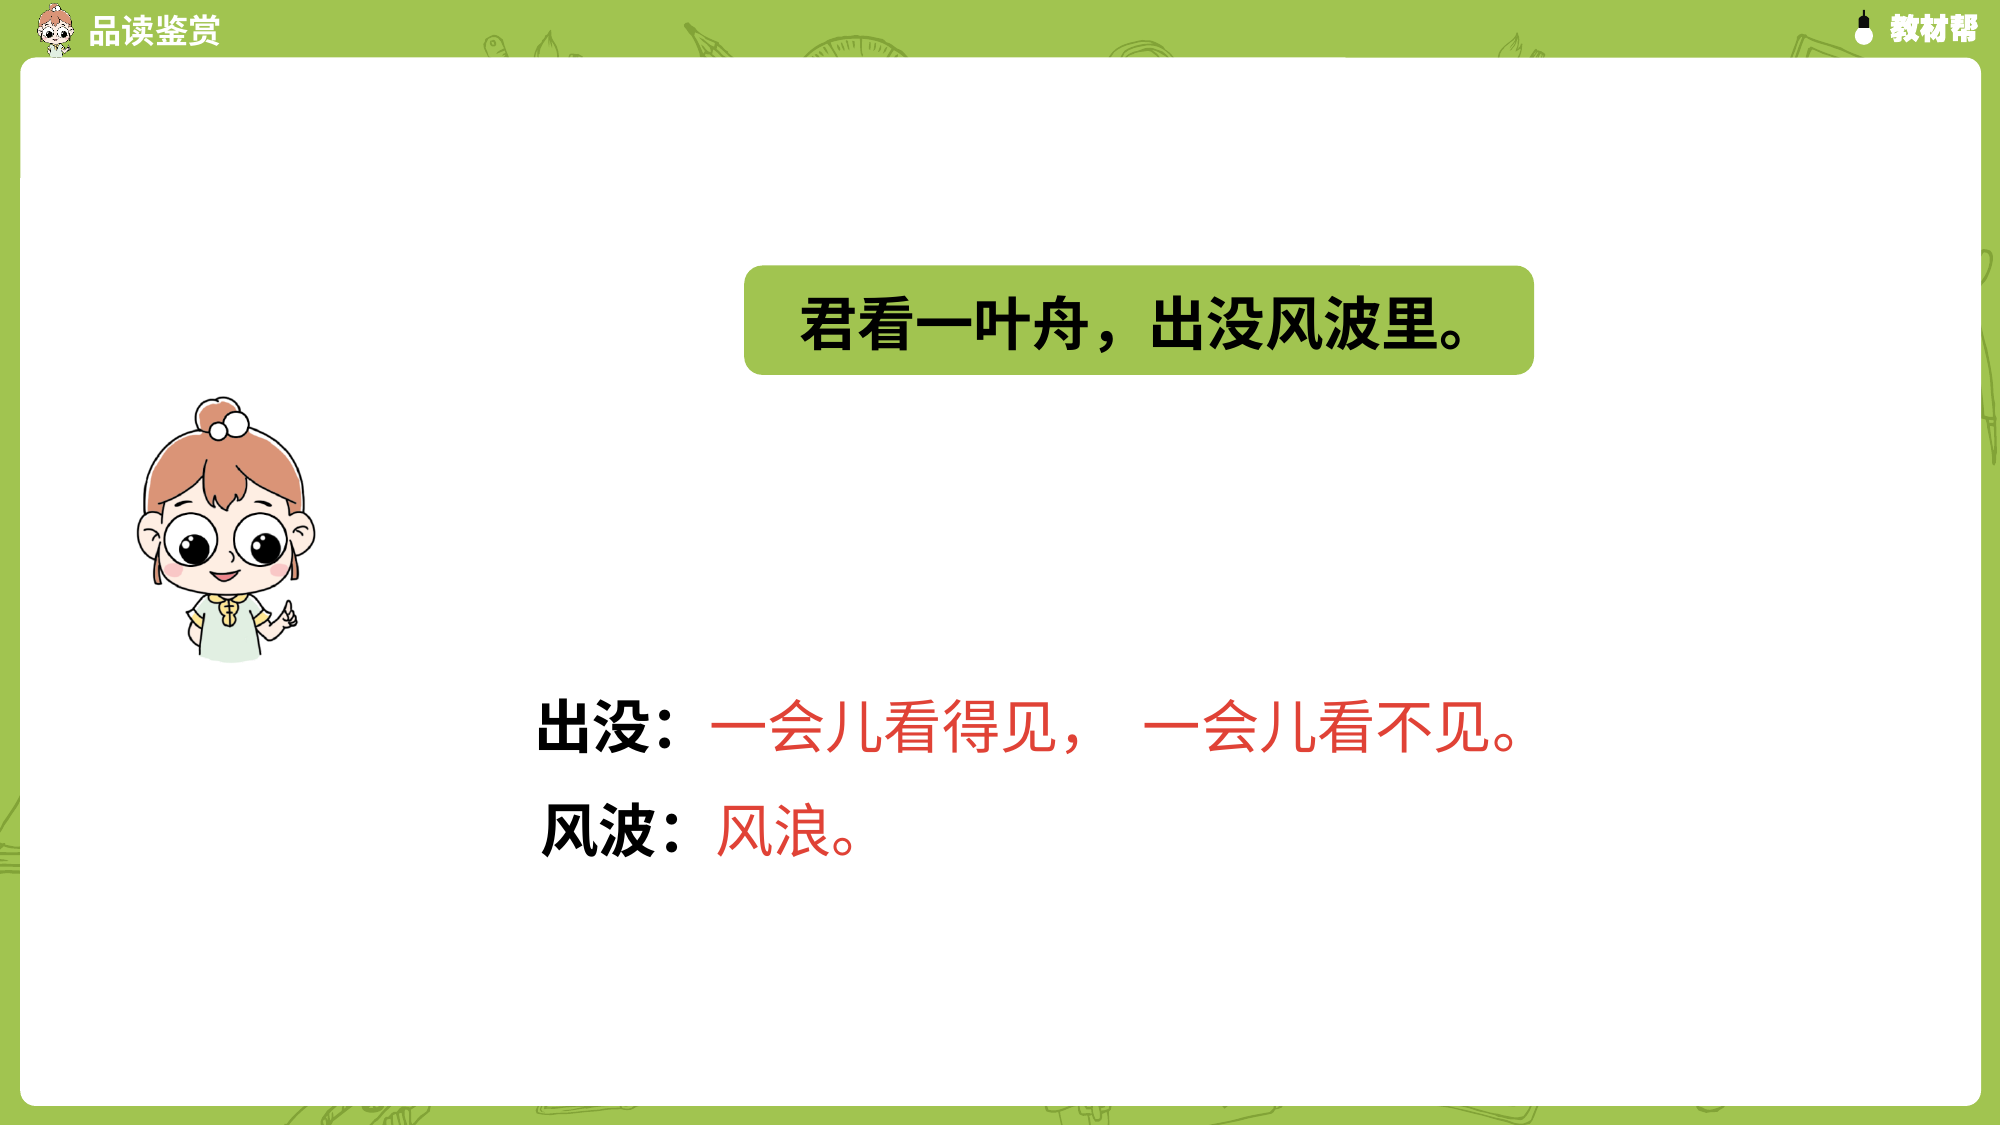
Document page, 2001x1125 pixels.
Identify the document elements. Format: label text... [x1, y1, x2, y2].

text_box [744, 264, 1535, 376]
text_box 君看一叶舟，出没风波里。 [612, 279, 1523, 364]
picture [133, 390, 321, 665]
picture [36, 1, 75, 58]
text_box 出没：一会儿看得见， 一会儿看不见。 风波：风浪。 [475, 647, 1879, 872]
